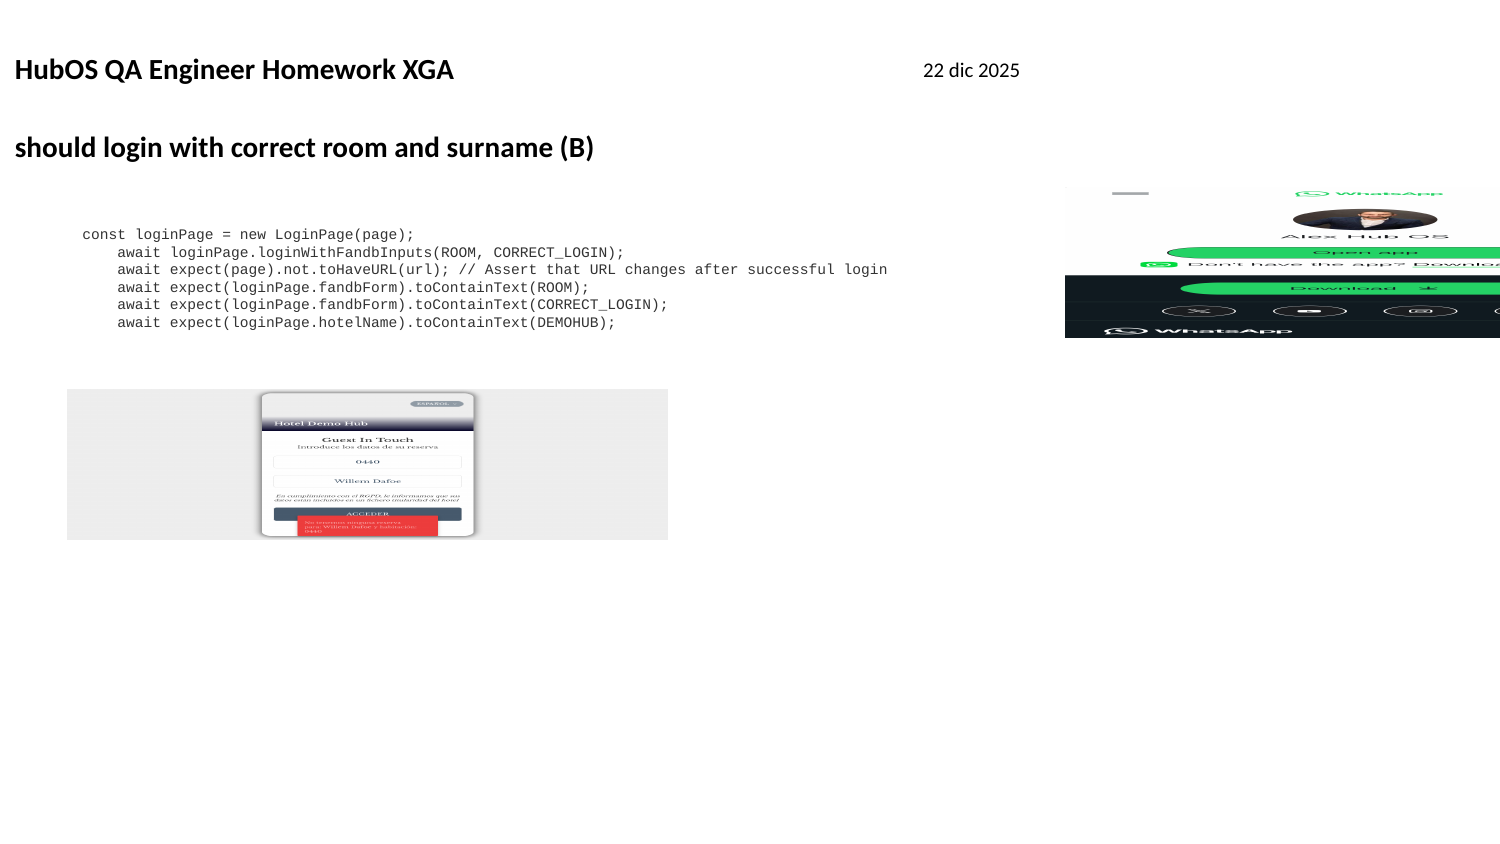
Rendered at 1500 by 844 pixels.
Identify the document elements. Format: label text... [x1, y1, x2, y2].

text_box should login with correct room and surname (B) [0, 112, 1035, 180]
text_box 22 dic 2025 [721, 46, 1035, 92]
picture [67, 389, 668, 540]
text_box HubOS QA Engineer Homework XGA [0, 37, 704, 98]
text_box const loginPage = new LoginPage(page); await loginPage.loginWithFandbInputs(ROOM, CORRECT_LOGIN); await expect(page).not.toHaveURL(url); // Assert that URL changes after successful login await expect(loginPage.fandbForm).toContainText(ROOM); await expect(loginPage.fandbForm).toContainText(CORRECT_LOGIN); await expect(loginPage.hotelName).toContainText(DEMOHUB); [67, 187, 1028, 368]
picture [1064, 187, 1500, 338]
